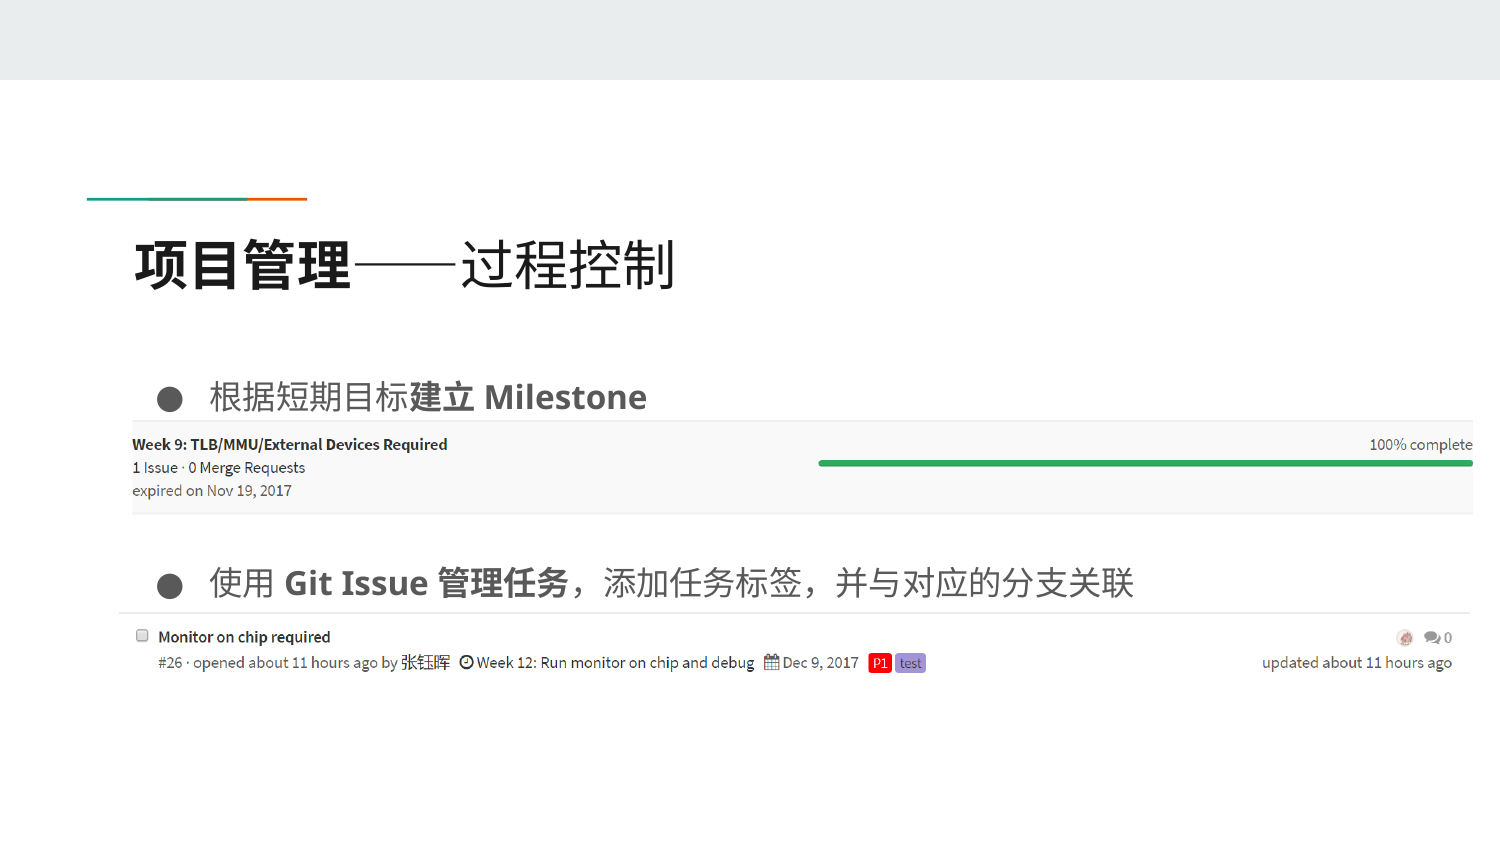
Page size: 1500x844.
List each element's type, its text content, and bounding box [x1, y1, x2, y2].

title 项目管理——过程控制 [119, 216, 1381, 305]
list 根据短期目标建立Milestone 使用Git Issue管理任务，添加任务标签，并与对应的分支关联 [119, 341, 1381, 611]
picture [112, 612, 1474, 708]
picture [125, 420, 1476, 516]
